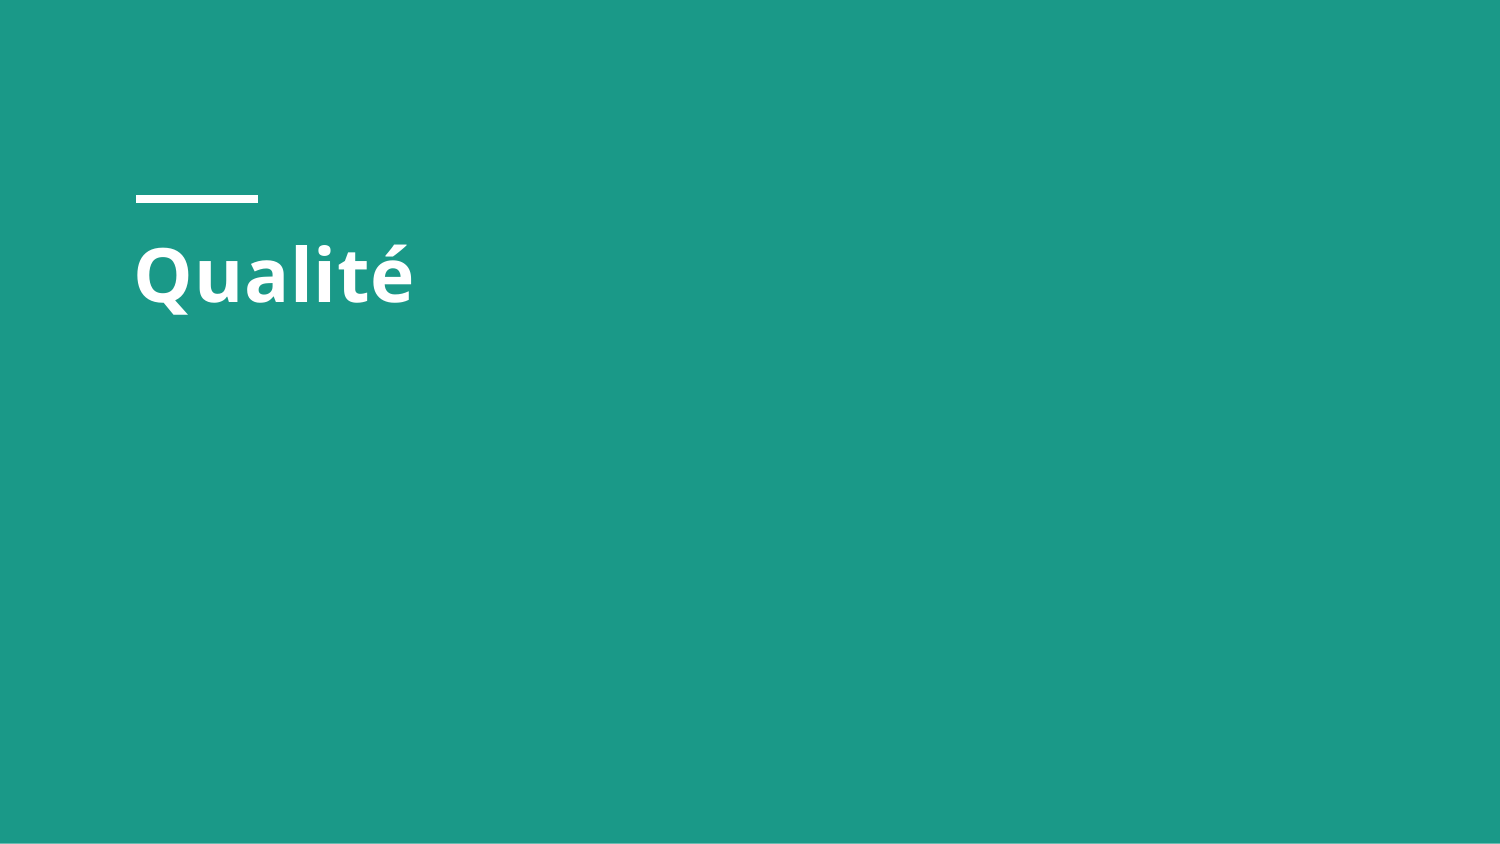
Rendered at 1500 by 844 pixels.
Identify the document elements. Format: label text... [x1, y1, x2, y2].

title Qualité [131, 225, 637, 369]
